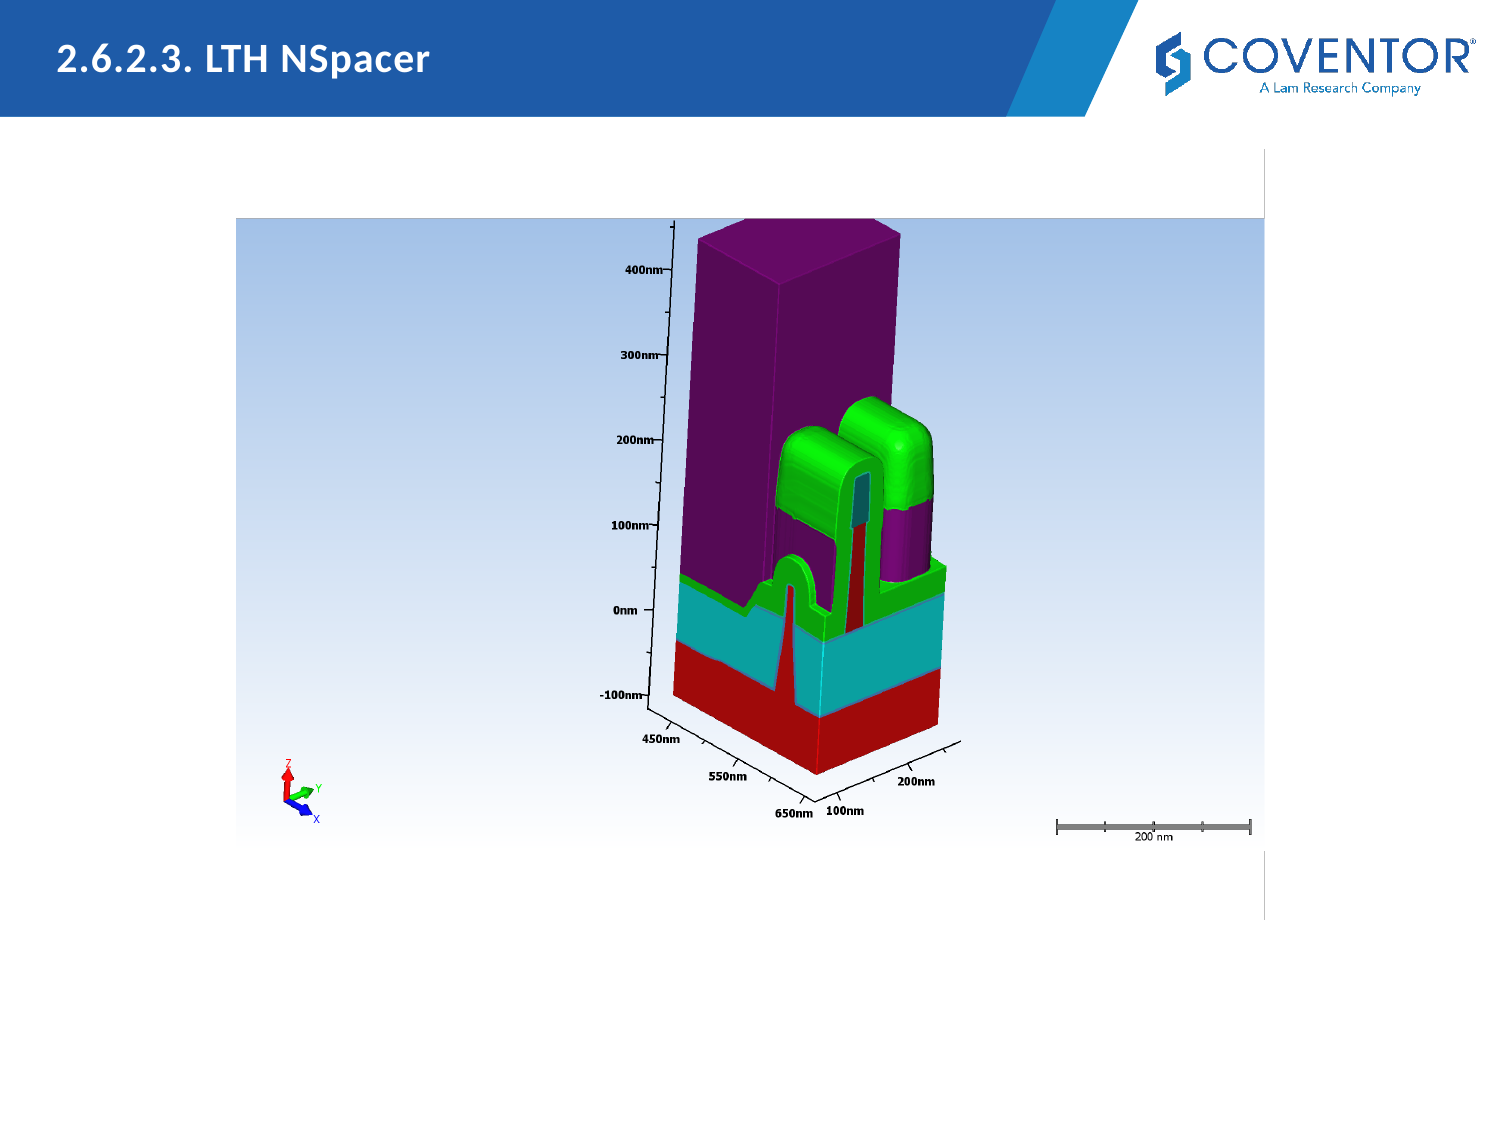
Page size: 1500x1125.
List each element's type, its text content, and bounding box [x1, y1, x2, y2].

picture [41, 148, 1459, 921]
picture [1144, 25, 1486, 103]
title 2.6.2.3. LTH NSpacer [41, 9, 951, 102]
